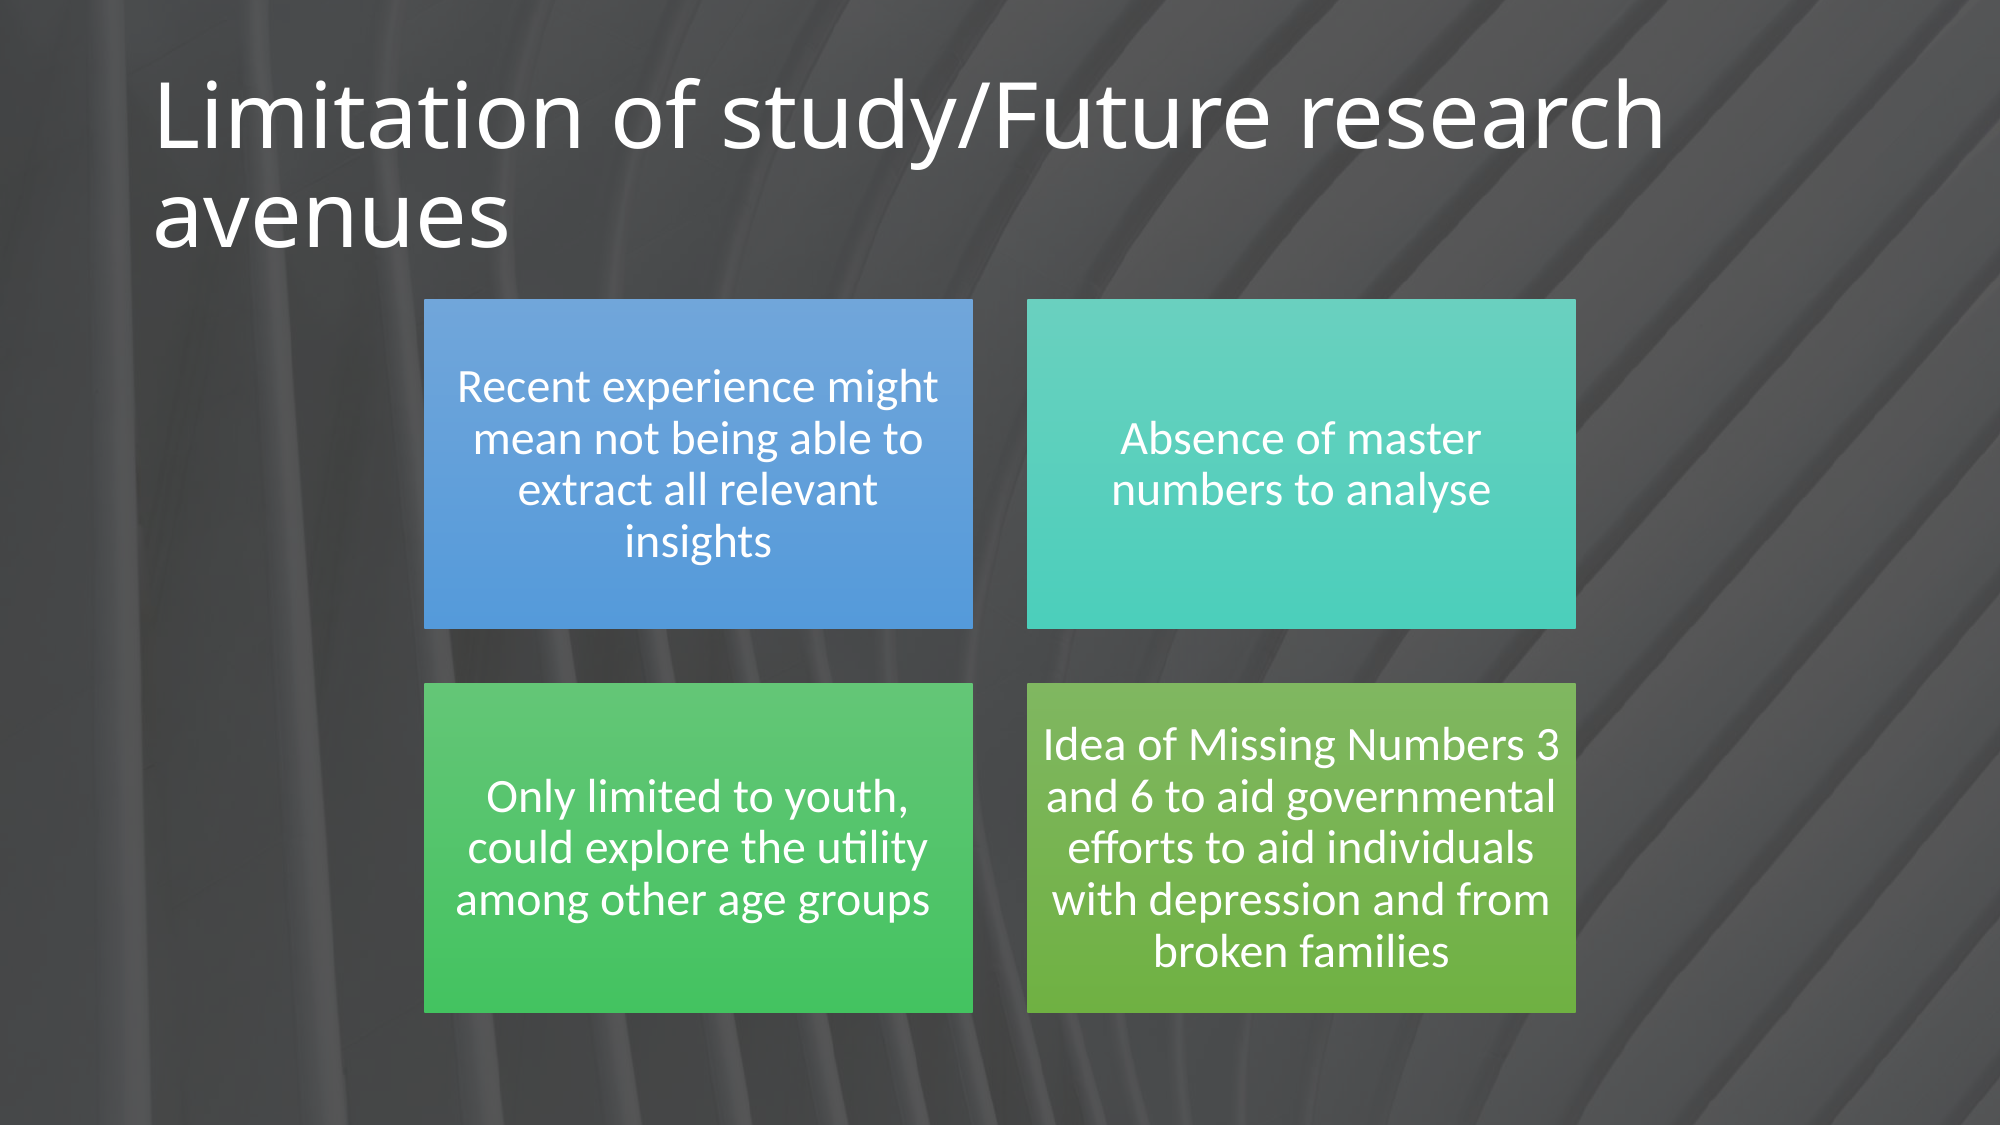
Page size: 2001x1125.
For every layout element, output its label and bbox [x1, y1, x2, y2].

list [137, 299, 1863, 1014]
picture [0, 0, 2000, 1125]
